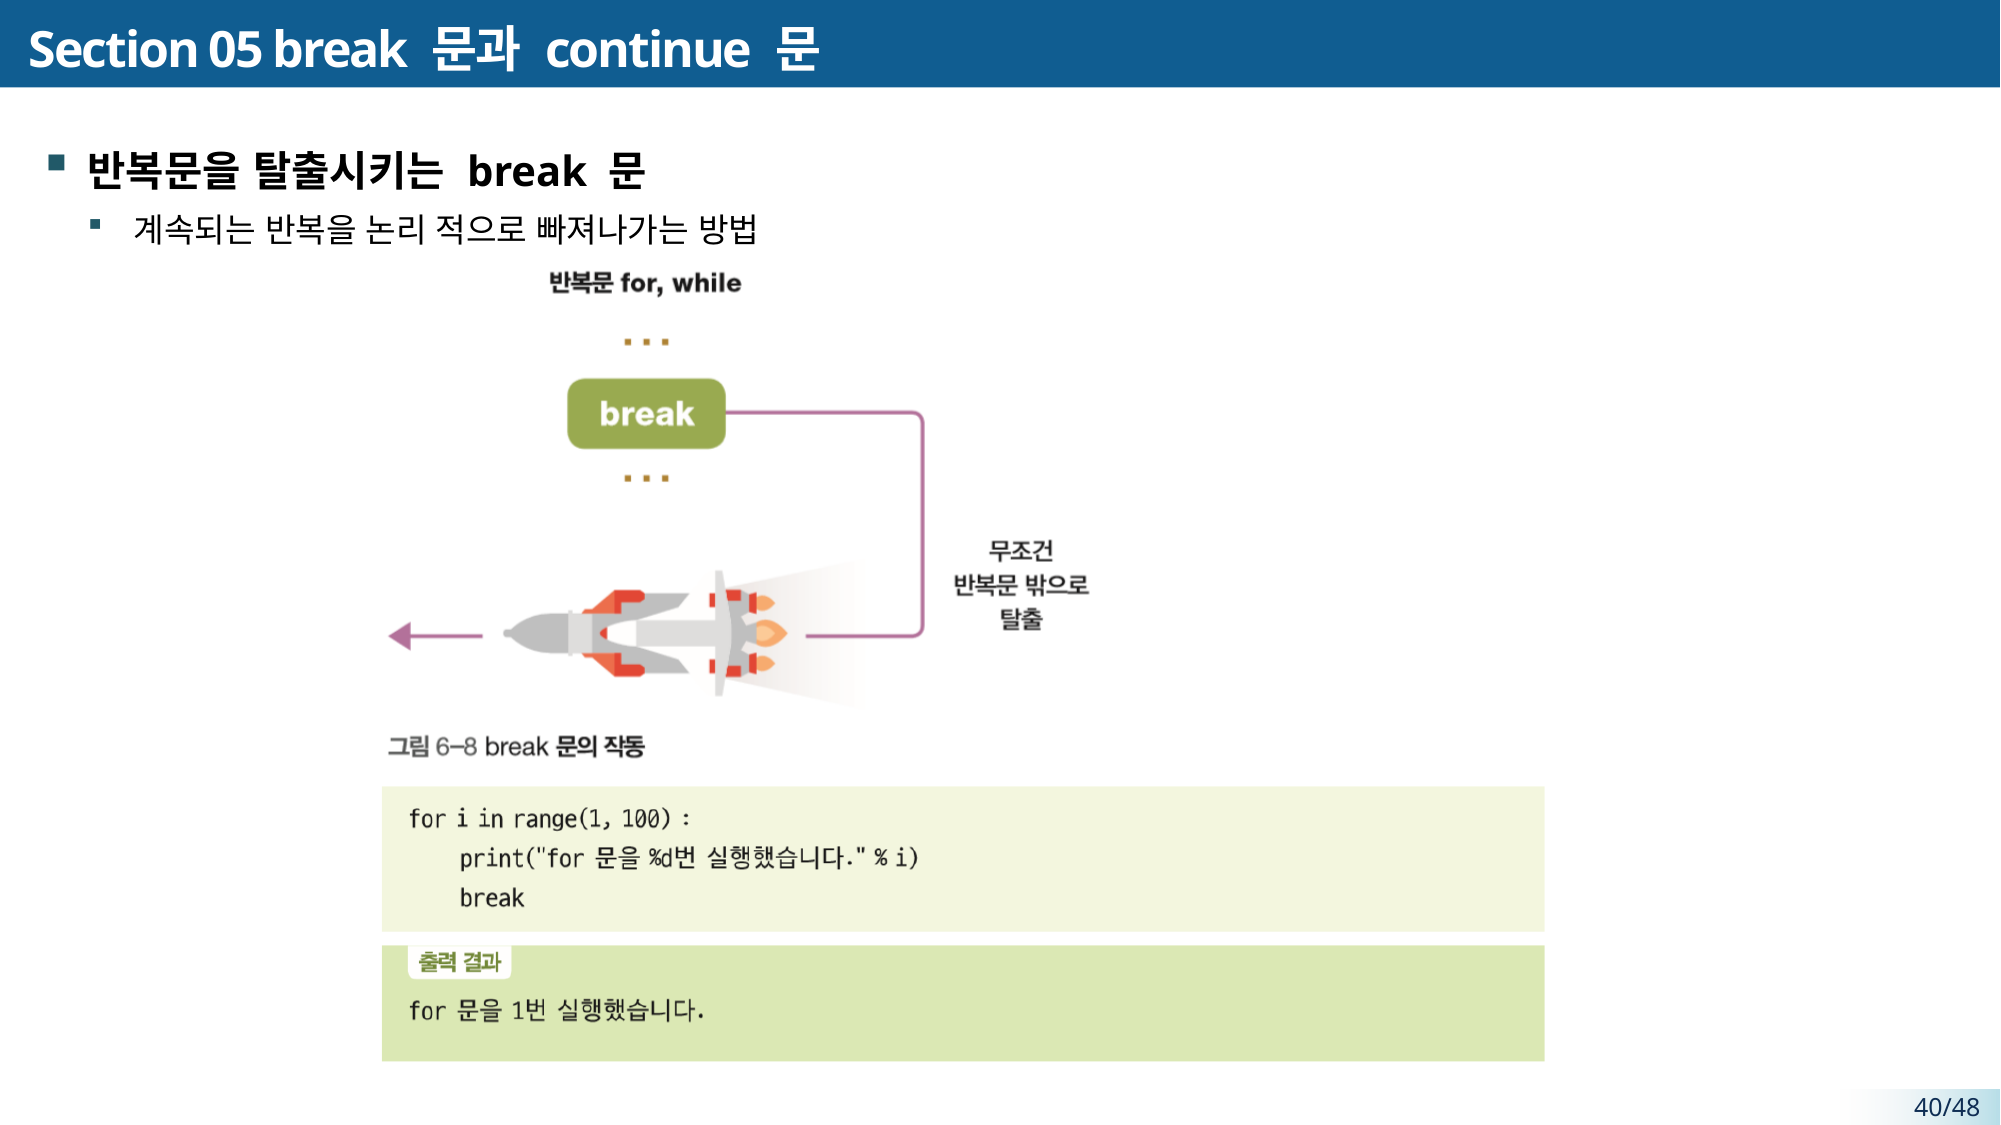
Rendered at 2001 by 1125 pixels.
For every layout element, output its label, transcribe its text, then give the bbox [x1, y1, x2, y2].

title Section 05 break 문과 continue 문 [13, 8, 1717, 87]
picture [379, 783, 1547, 1067]
list 반복문을 탈출시키는 break 문 계속되는 반복을 논리 적으로 빠져나가는 방법 [13, 126, 1975, 1057]
picture [379, 266, 1097, 766]
